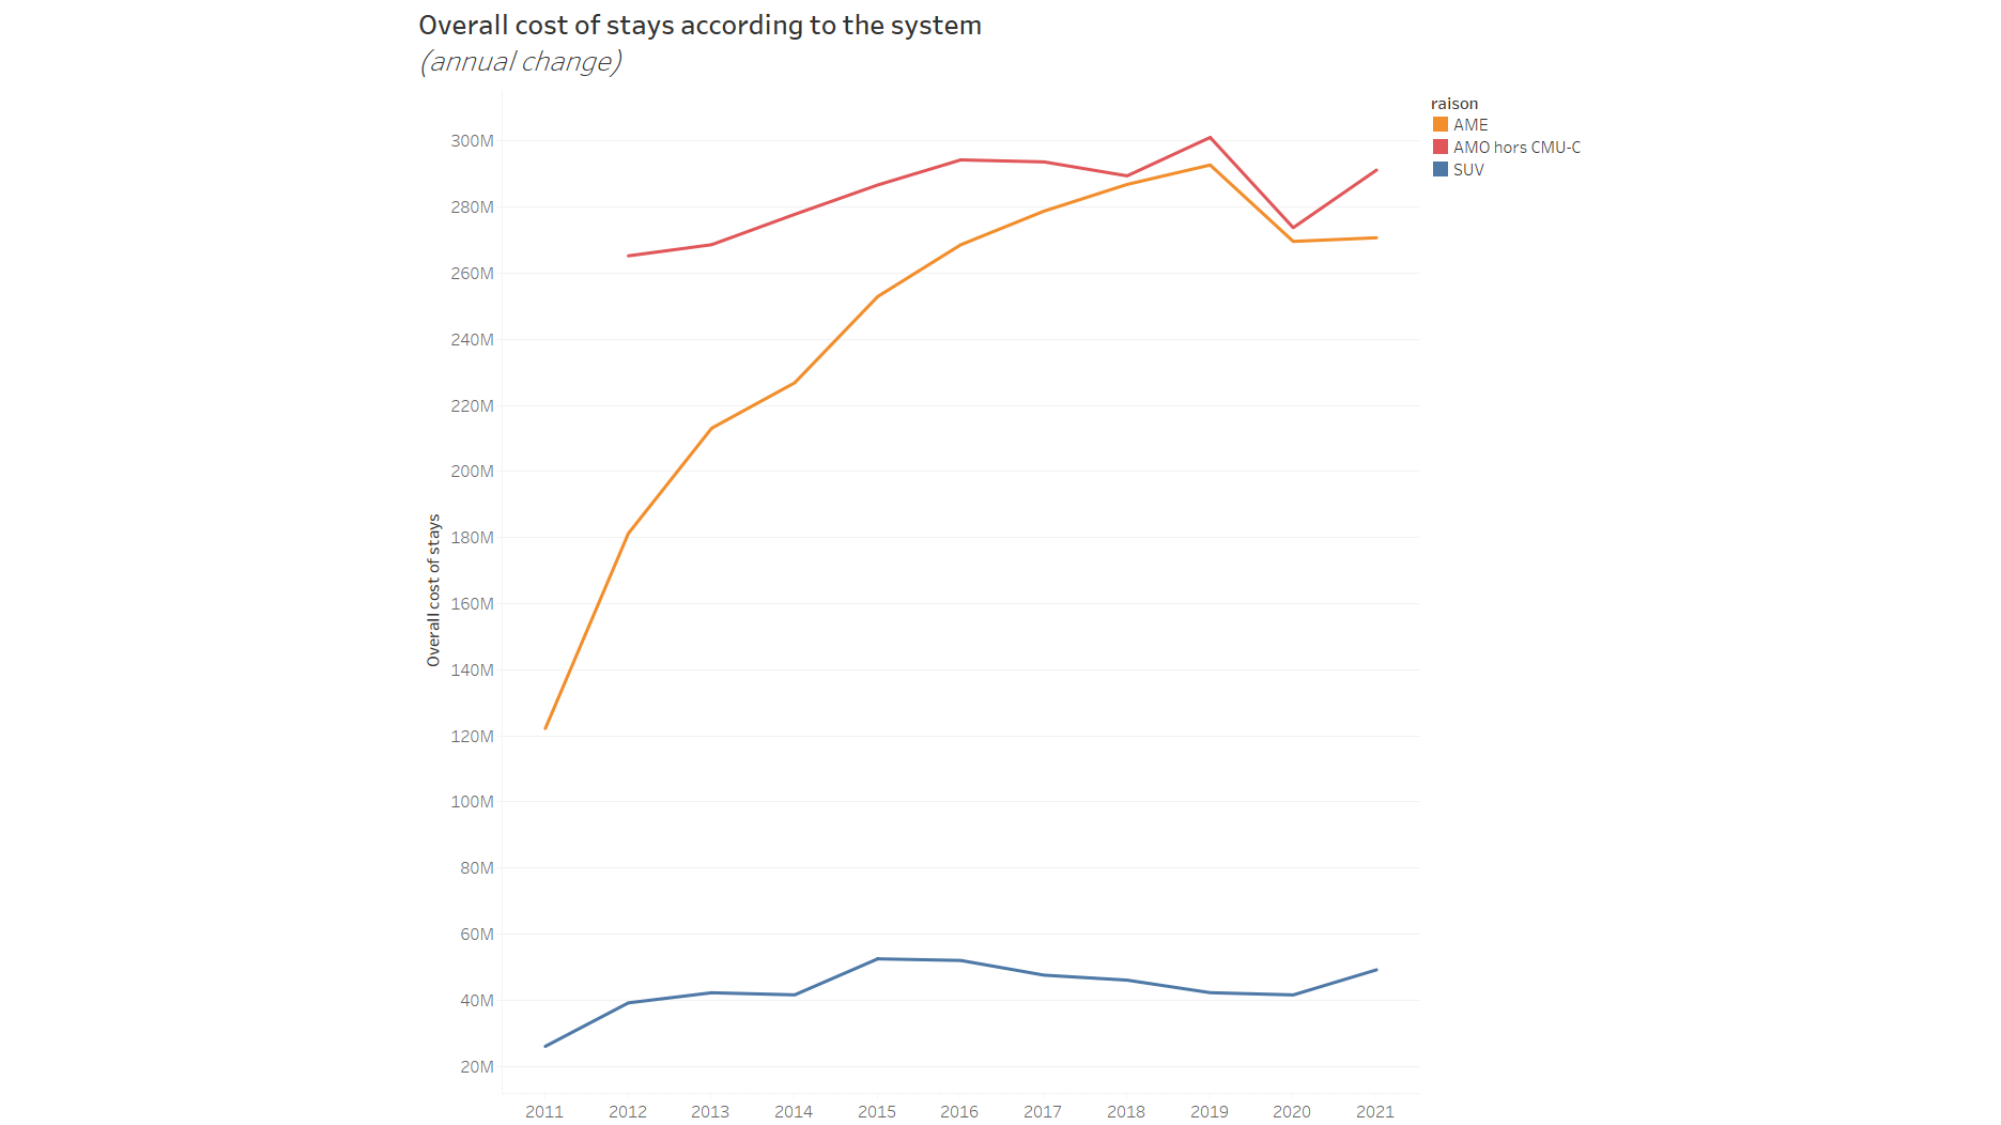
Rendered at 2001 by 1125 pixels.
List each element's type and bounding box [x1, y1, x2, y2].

picture [414, 0, 1586, 1125]
